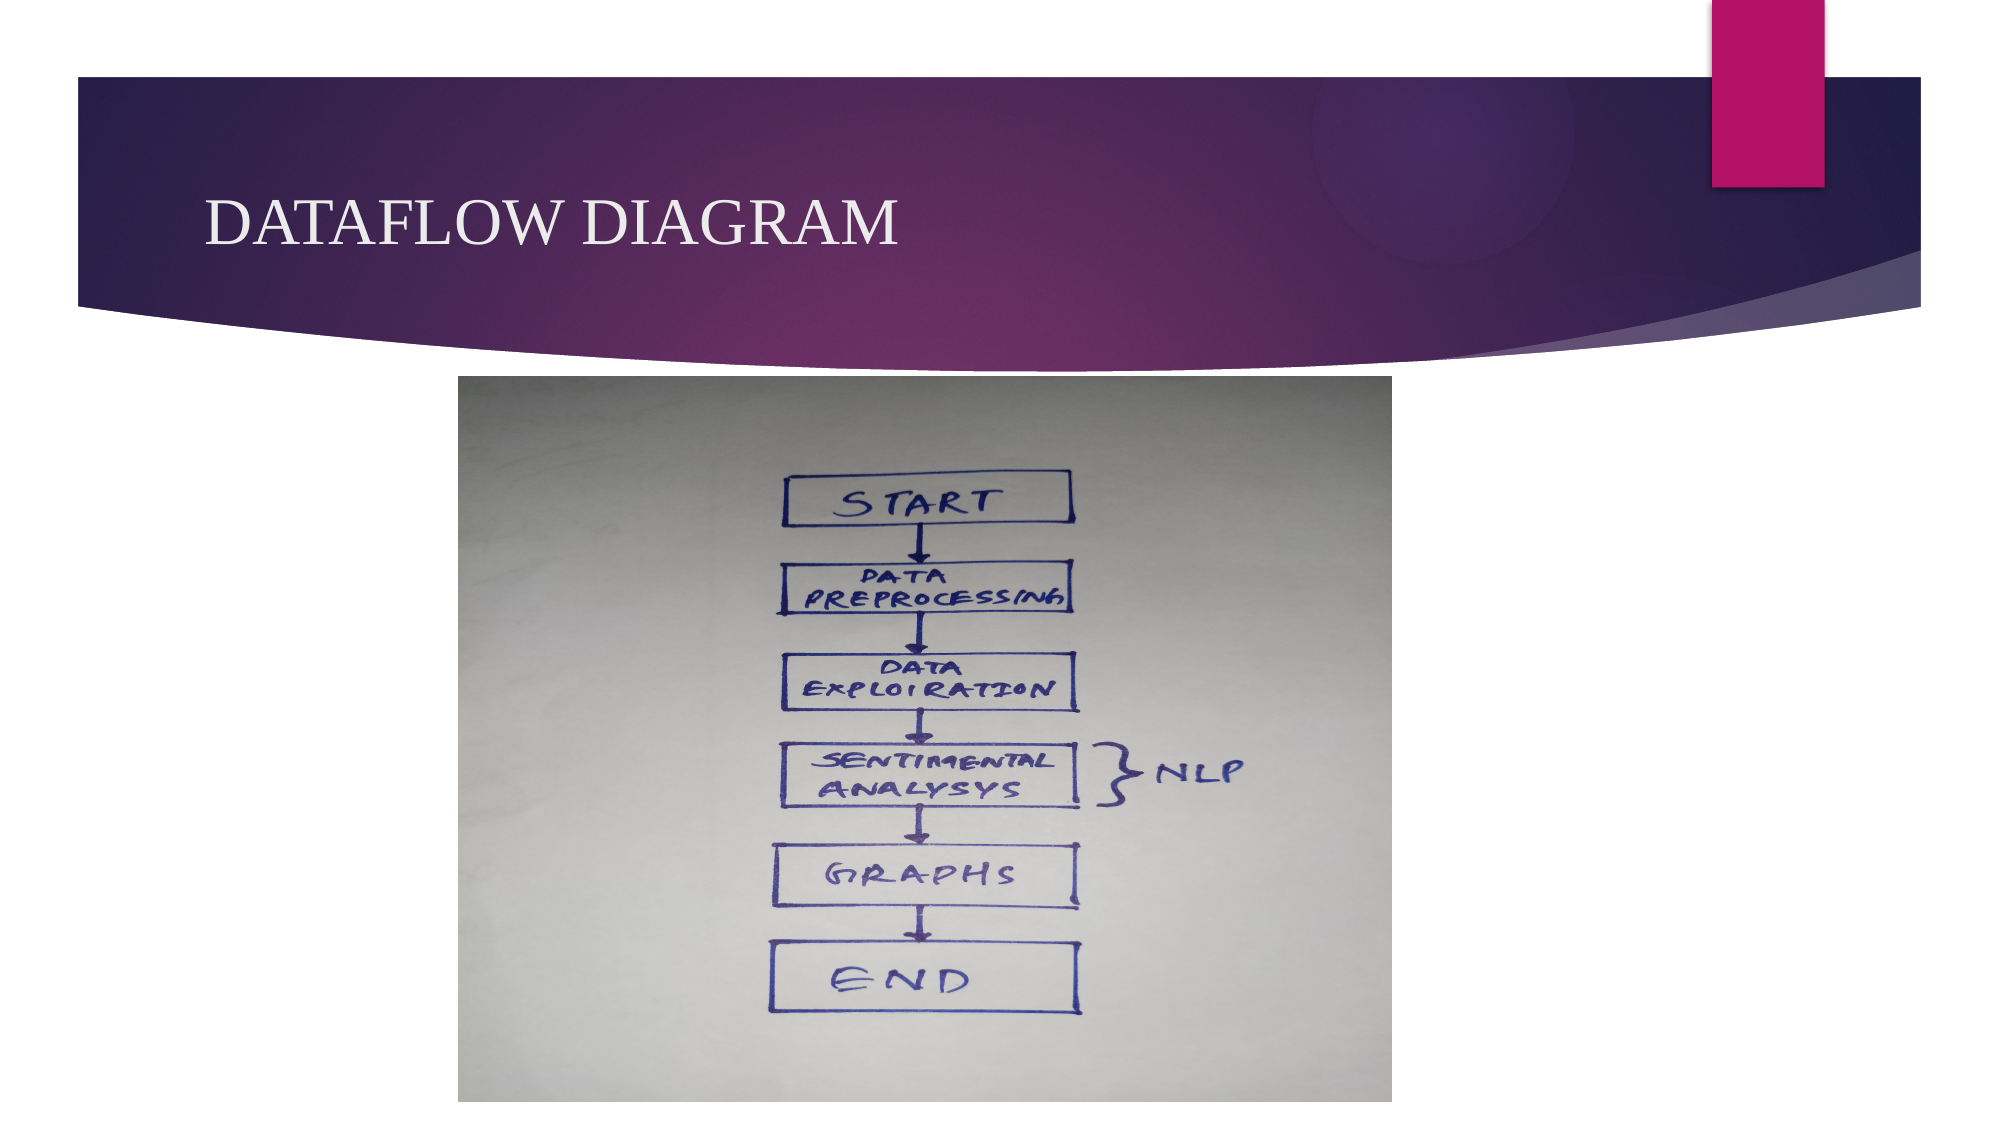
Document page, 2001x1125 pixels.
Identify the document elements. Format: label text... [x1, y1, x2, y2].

title DATAFLOW DIAGRAM [189, 159, 1627, 276]
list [458, 376, 1392, 1102]
